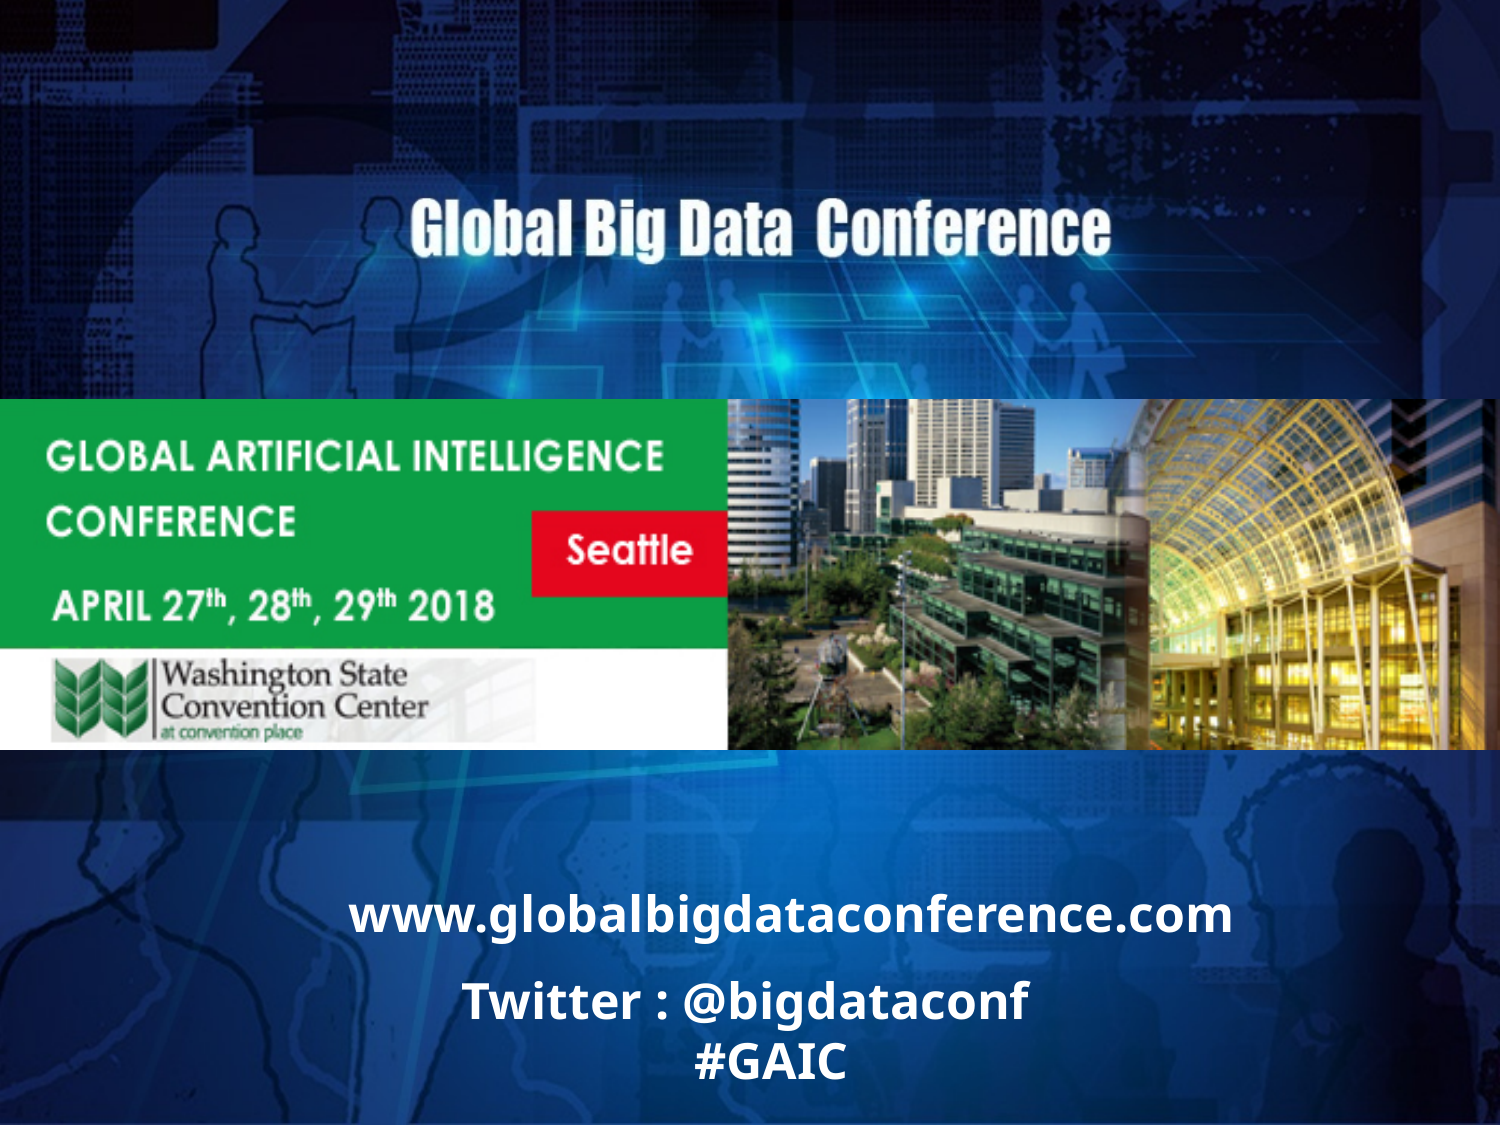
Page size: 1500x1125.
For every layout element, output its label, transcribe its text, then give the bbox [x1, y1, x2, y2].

text_box www.globalbigdataconference.com [333, 874, 1250, 950]
picture [0, 0, 1500, 1125]
text_box Twitter : @bigdataconf #GAIC [446, 962, 1044, 1098]
